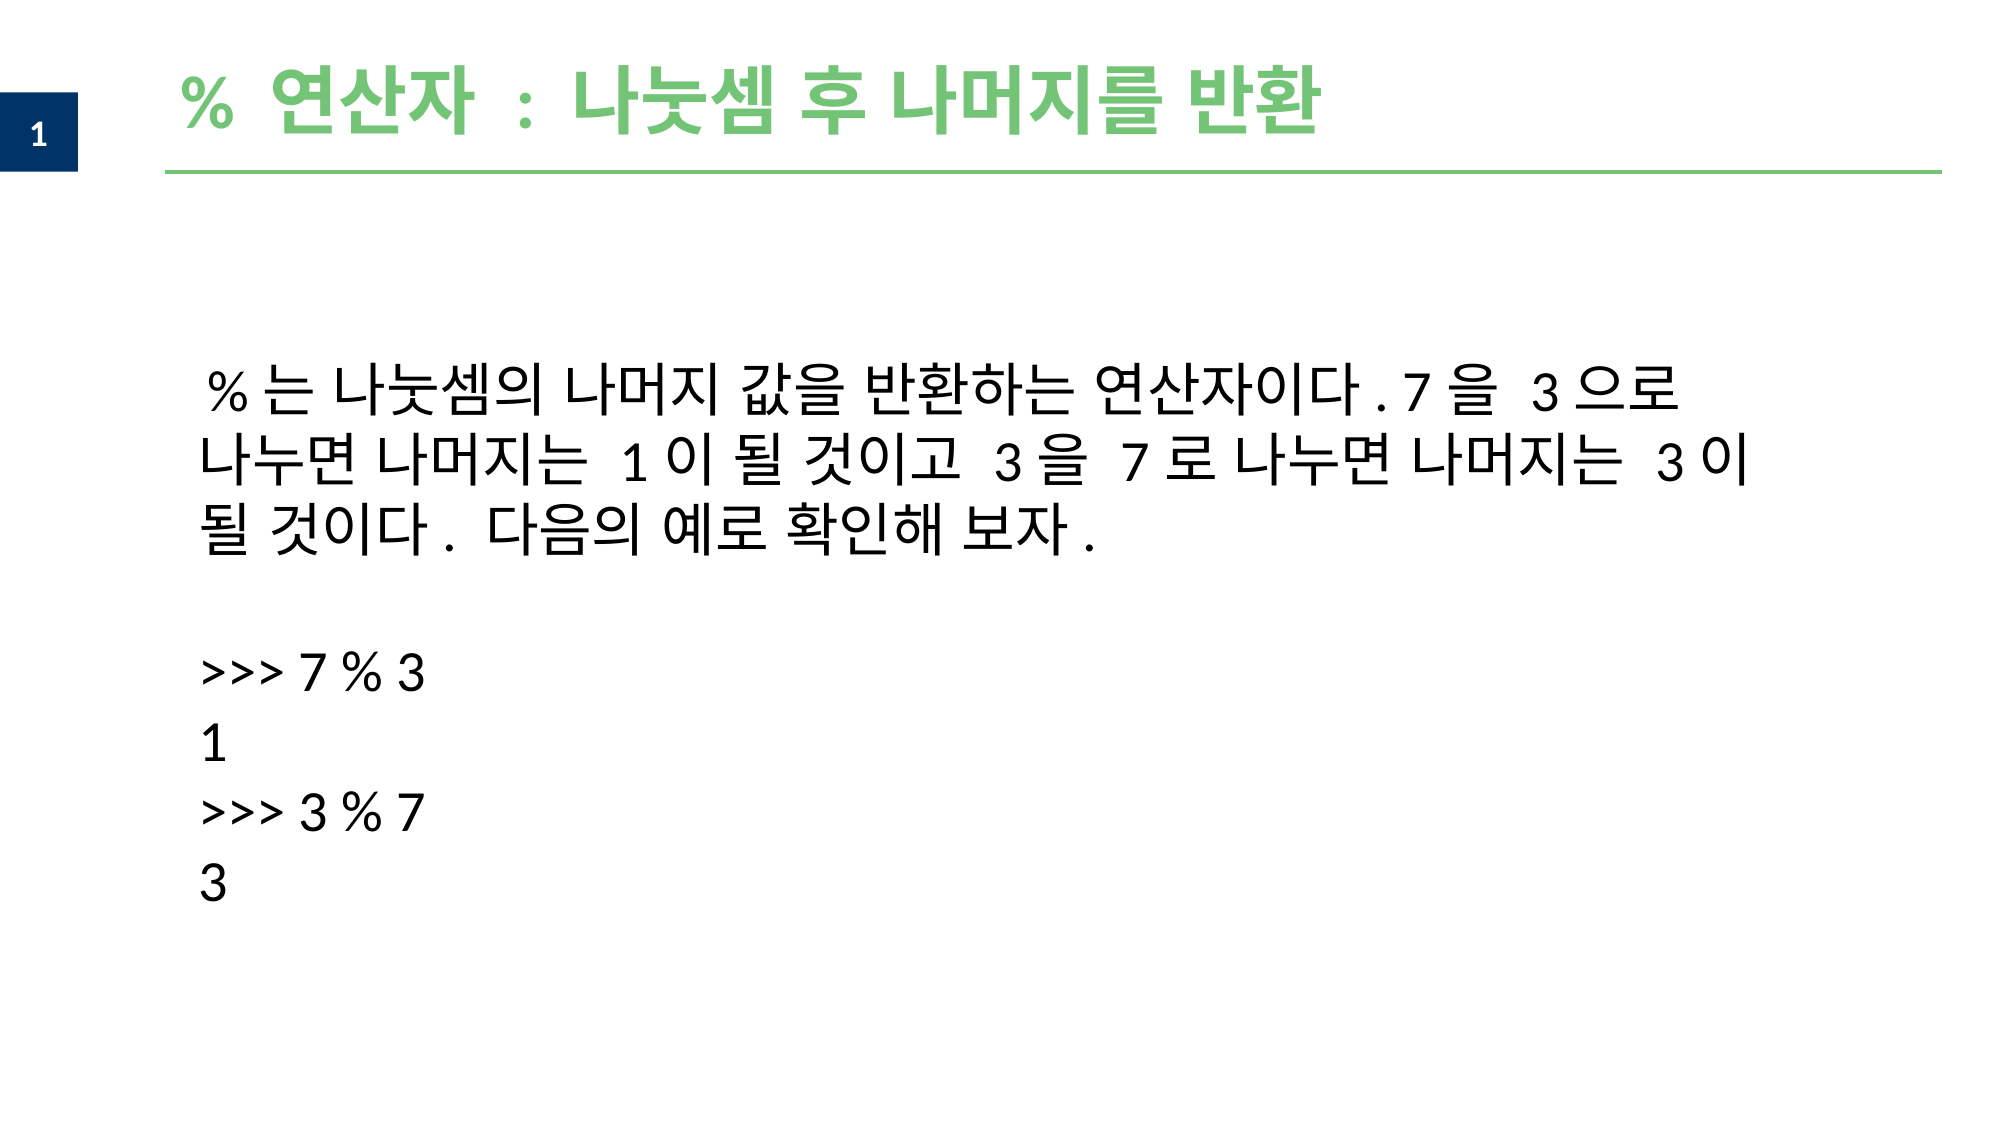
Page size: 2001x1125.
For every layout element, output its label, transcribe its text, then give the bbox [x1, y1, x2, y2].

text_box %는 나눗셈의 나머지 값을 반환하는 연산자이다. 7을 3으로 나누면 나머지는 1이 될 것이고 3을 7로 나누면 나머지는 3이 될 것이다. 다음의 예로 확인해 보자. >>> 7 % 3 1 >>> 3 % 7 3 [183, 345, 1832, 991]
list % 연산자 : 나눗셈 후 나머지를 반환 [165, 36, 1941, 172]
